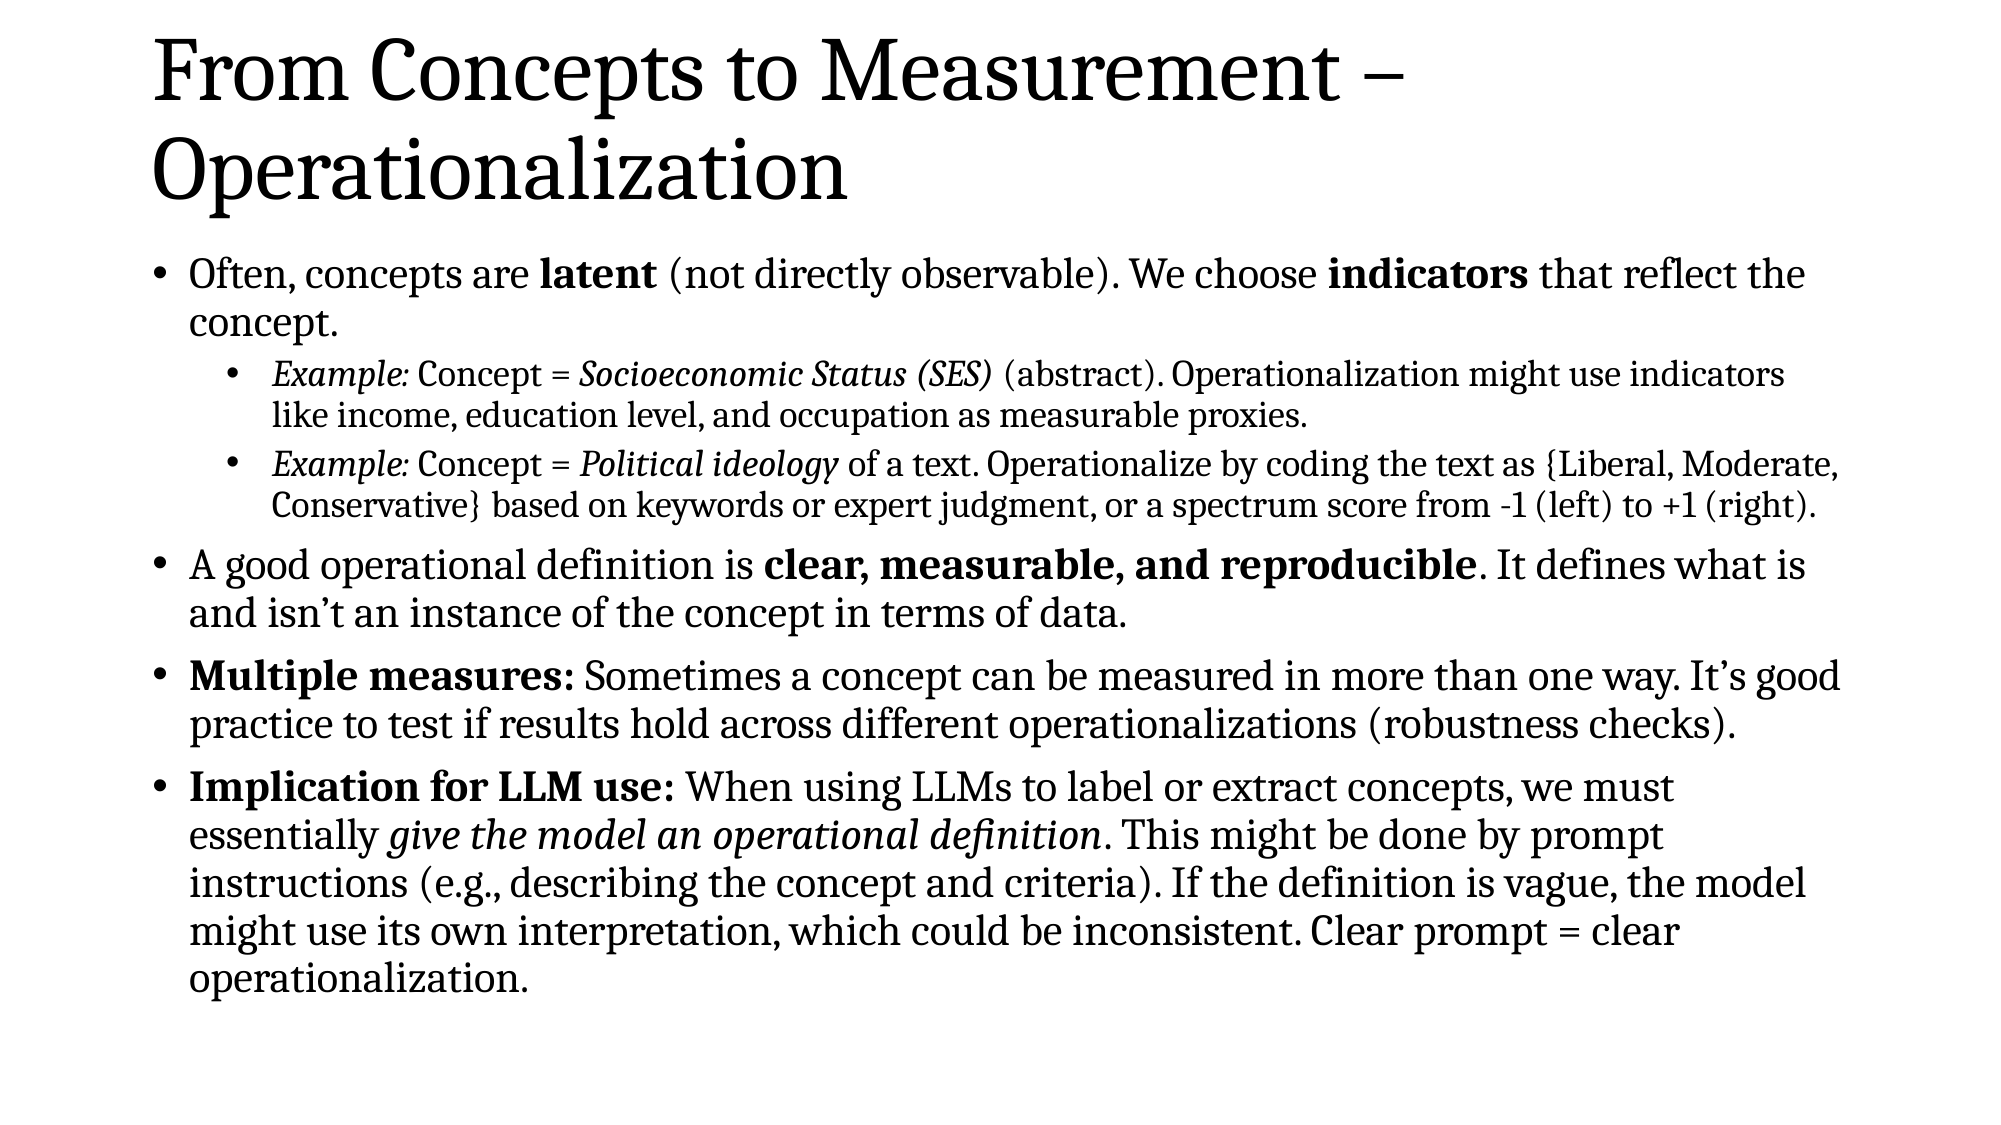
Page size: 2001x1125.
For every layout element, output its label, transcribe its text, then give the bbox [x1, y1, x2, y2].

title From Concepts to Measurement – Operationalization [137, 11, 1863, 229]
list Often, concepts are latent (not directly observable). We choose indicators that reflect the concept. Example: Concept = Socioeconomic Status (SES) (abstract). Operationalization might use indicators like income, education level, and occupation as measurable proxies. Example: Concept = Political ideology of a text. Operationalize by coding the text as {Liberal, Moderate, Conservative} based on keywords or expert judgment, or a spectrum score from -1 (left) to +1 (right). A good operational definition is clear, measurable, and reproducible. It defines what is and isn’t an instance of the concept in terms of data. Multiple measures: Sometimes a concept can be measured in more than one way. It’s good practice to test if results hold across different operationalizations (robustness checks). Implication for LLM use: When using LLMs to label or extract concepts, we must essentially give the model an operational definition. This might be done by prompt instructions (e.g., describing the concept and criteria). If the definition is vague, the model might use its own interpretation, which could be inconsistent. Clear prompt = clear operationalization. [137, 243, 1863, 1014]
